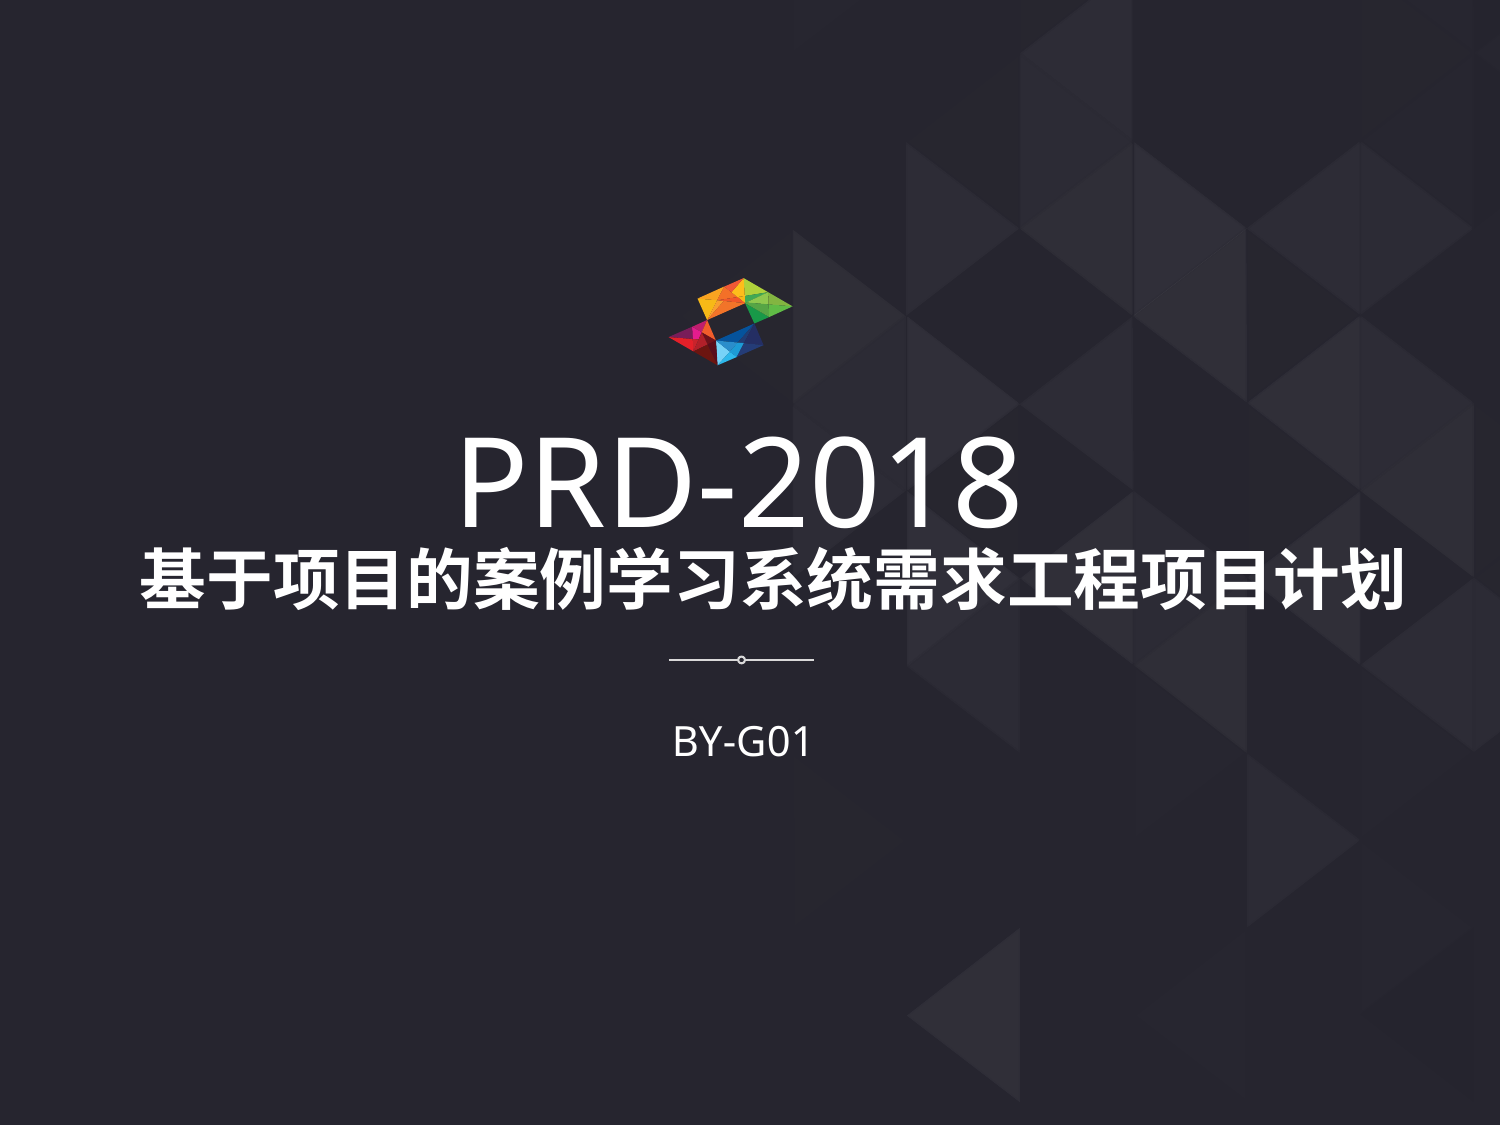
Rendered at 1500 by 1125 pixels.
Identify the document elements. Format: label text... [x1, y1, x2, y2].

text_box BY-G01 [657, 707, 830, 773]
text_box PRD-2018 [438, 395, 1039, 530]
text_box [668, 656, 815, 664]
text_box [684, 277, 777, 366]
text_box 基于项目的案例学习系统需求工程项目计划 [124, 530, 1423, 625]
